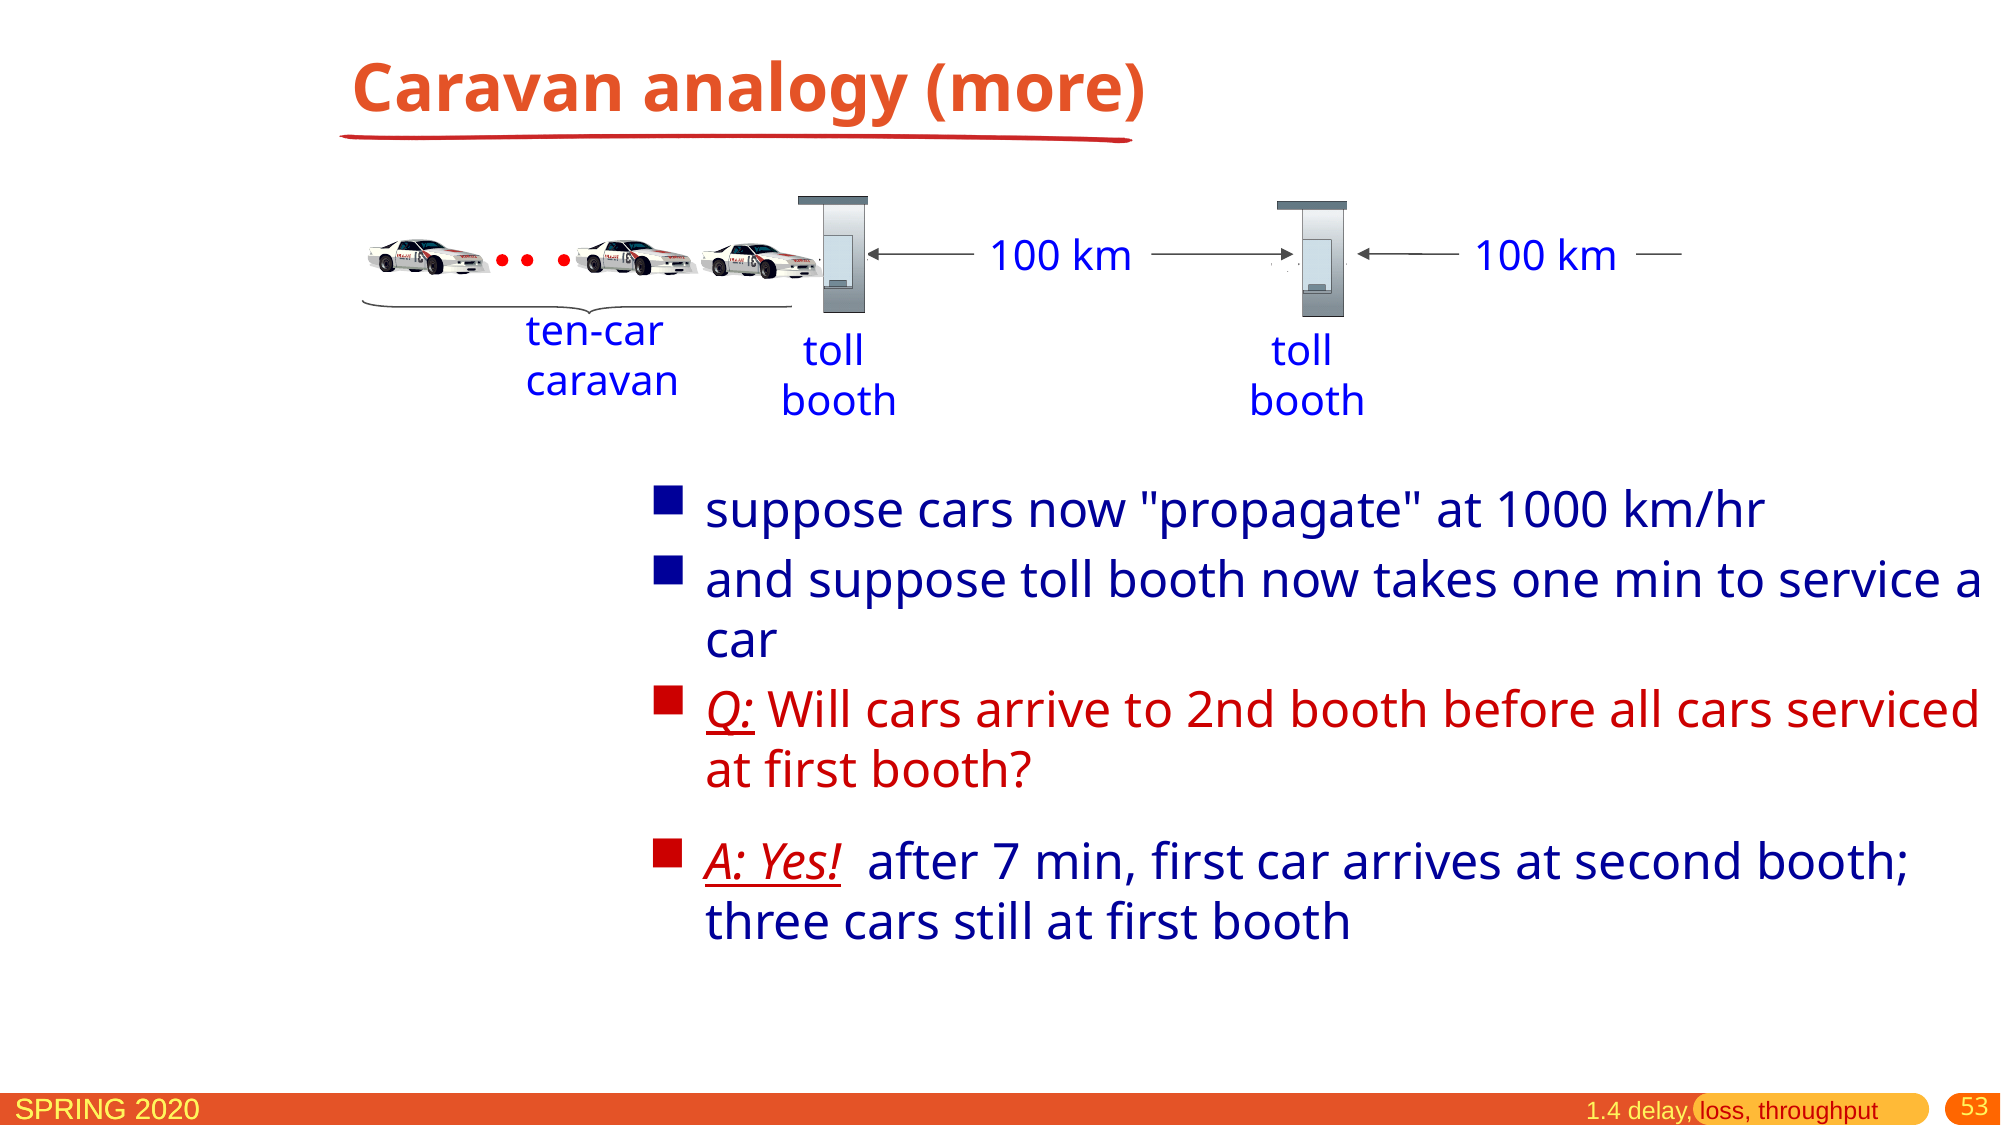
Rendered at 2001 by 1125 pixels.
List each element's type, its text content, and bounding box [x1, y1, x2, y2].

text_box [361, 188, 1682, 433]
list A: Yes! after 7 min, first car arrives at second booth; three cars still at first booth [633, 822, 1945, 988]
footer 1.4 delay, loss, throughput [1570, 1094, 1902, 1125]
slide_number 53 [1944, 1092, 2000, 1125]
title Caravan analogy (more) [336, 15, 1612, 155]
picture [336, 131, 1142, 146]
list suppose cars now "propagate" at 1000 km/hr and suppose toll booth now takes one min to service a car Q: Will cars arrive to 2nd booth before all cars serviced at first booth? [634, 469, 2000, 1014]
